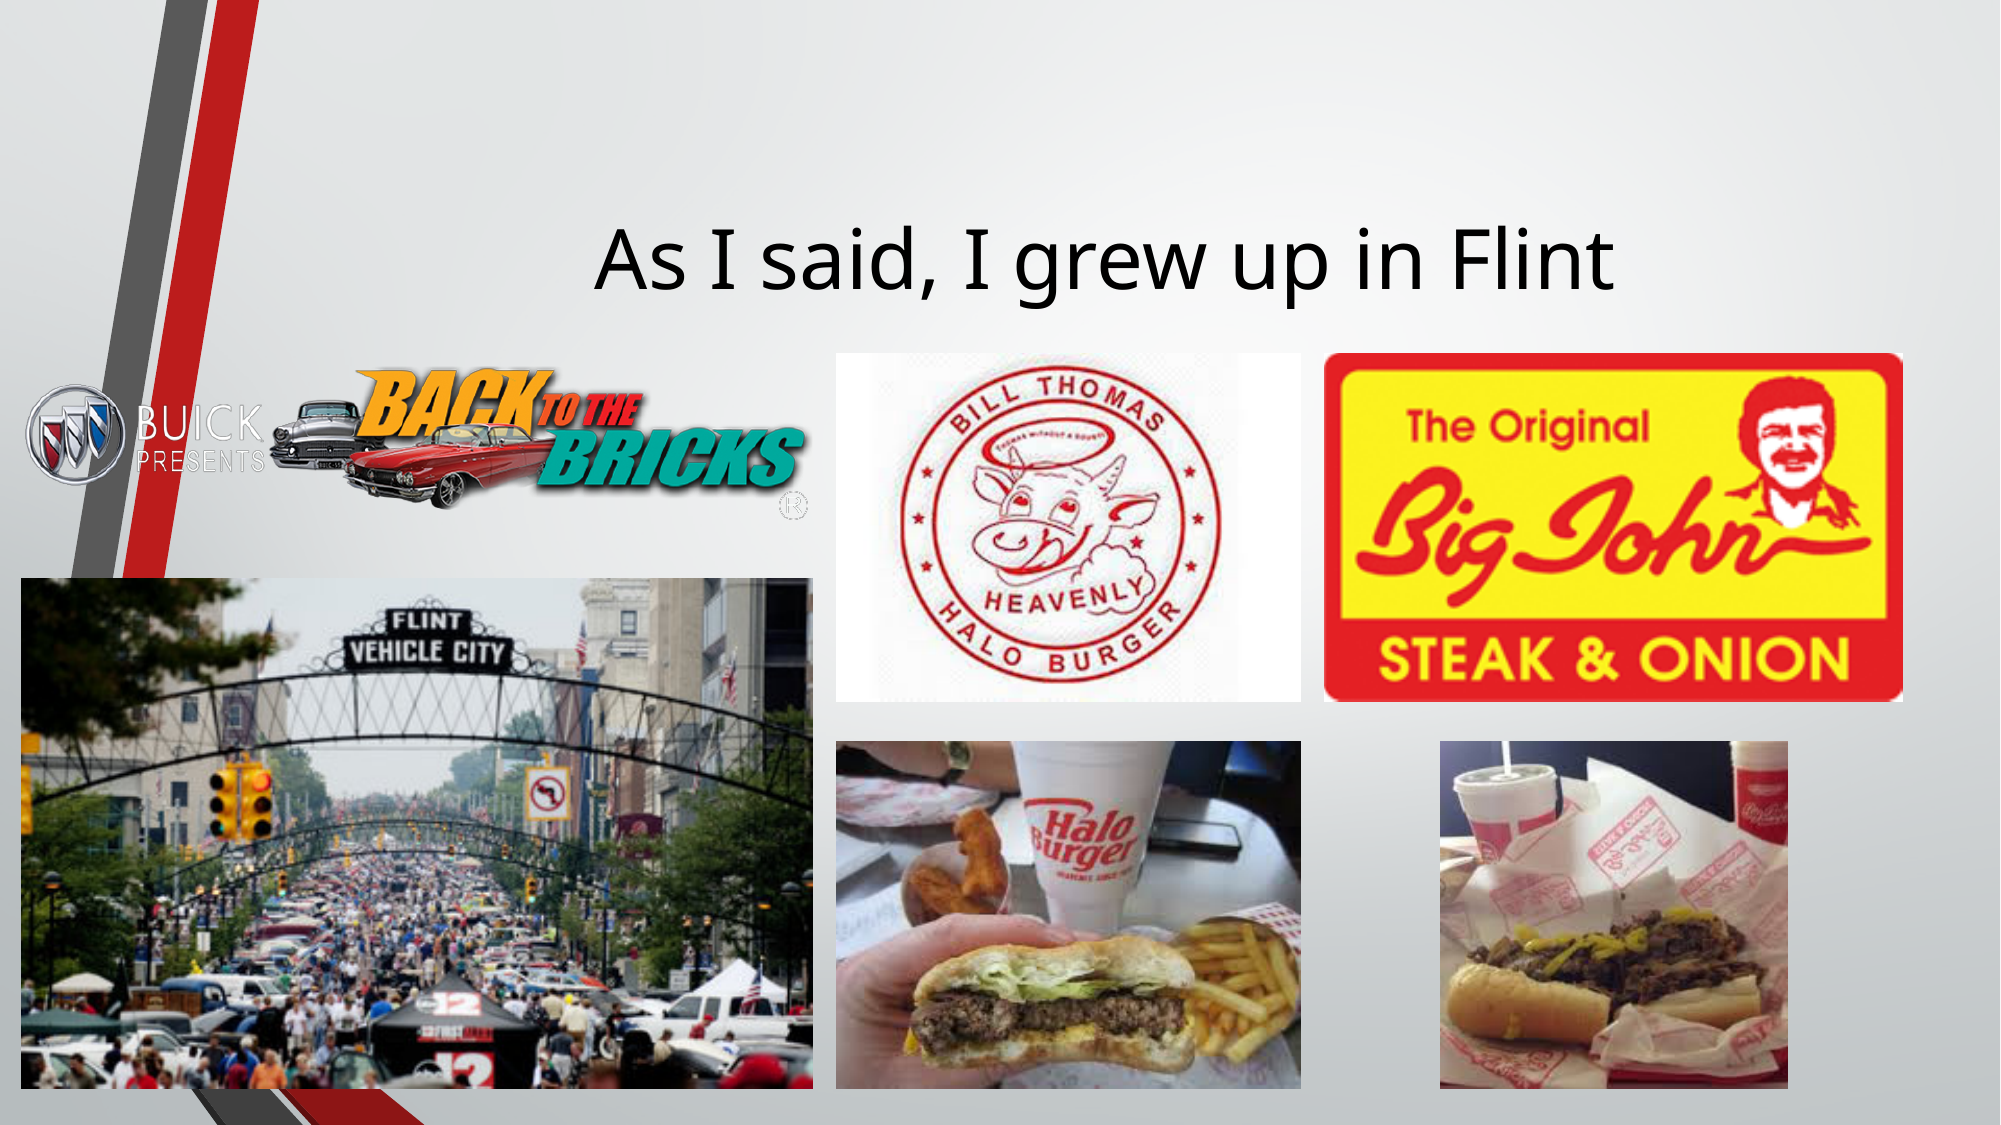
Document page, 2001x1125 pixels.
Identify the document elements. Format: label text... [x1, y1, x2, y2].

picture [836, 740, 1301, 1089]
picture [836, 353, 1301, 702]
picture [20, 578, 814, 1090]
picture [1323, 353, 1903, 702]
picture [1440, 741, 1788, 1090]
picture [20, 346, 814, 528]
title As I said, I grew up in Flint [243, 112, 1969, 400]
